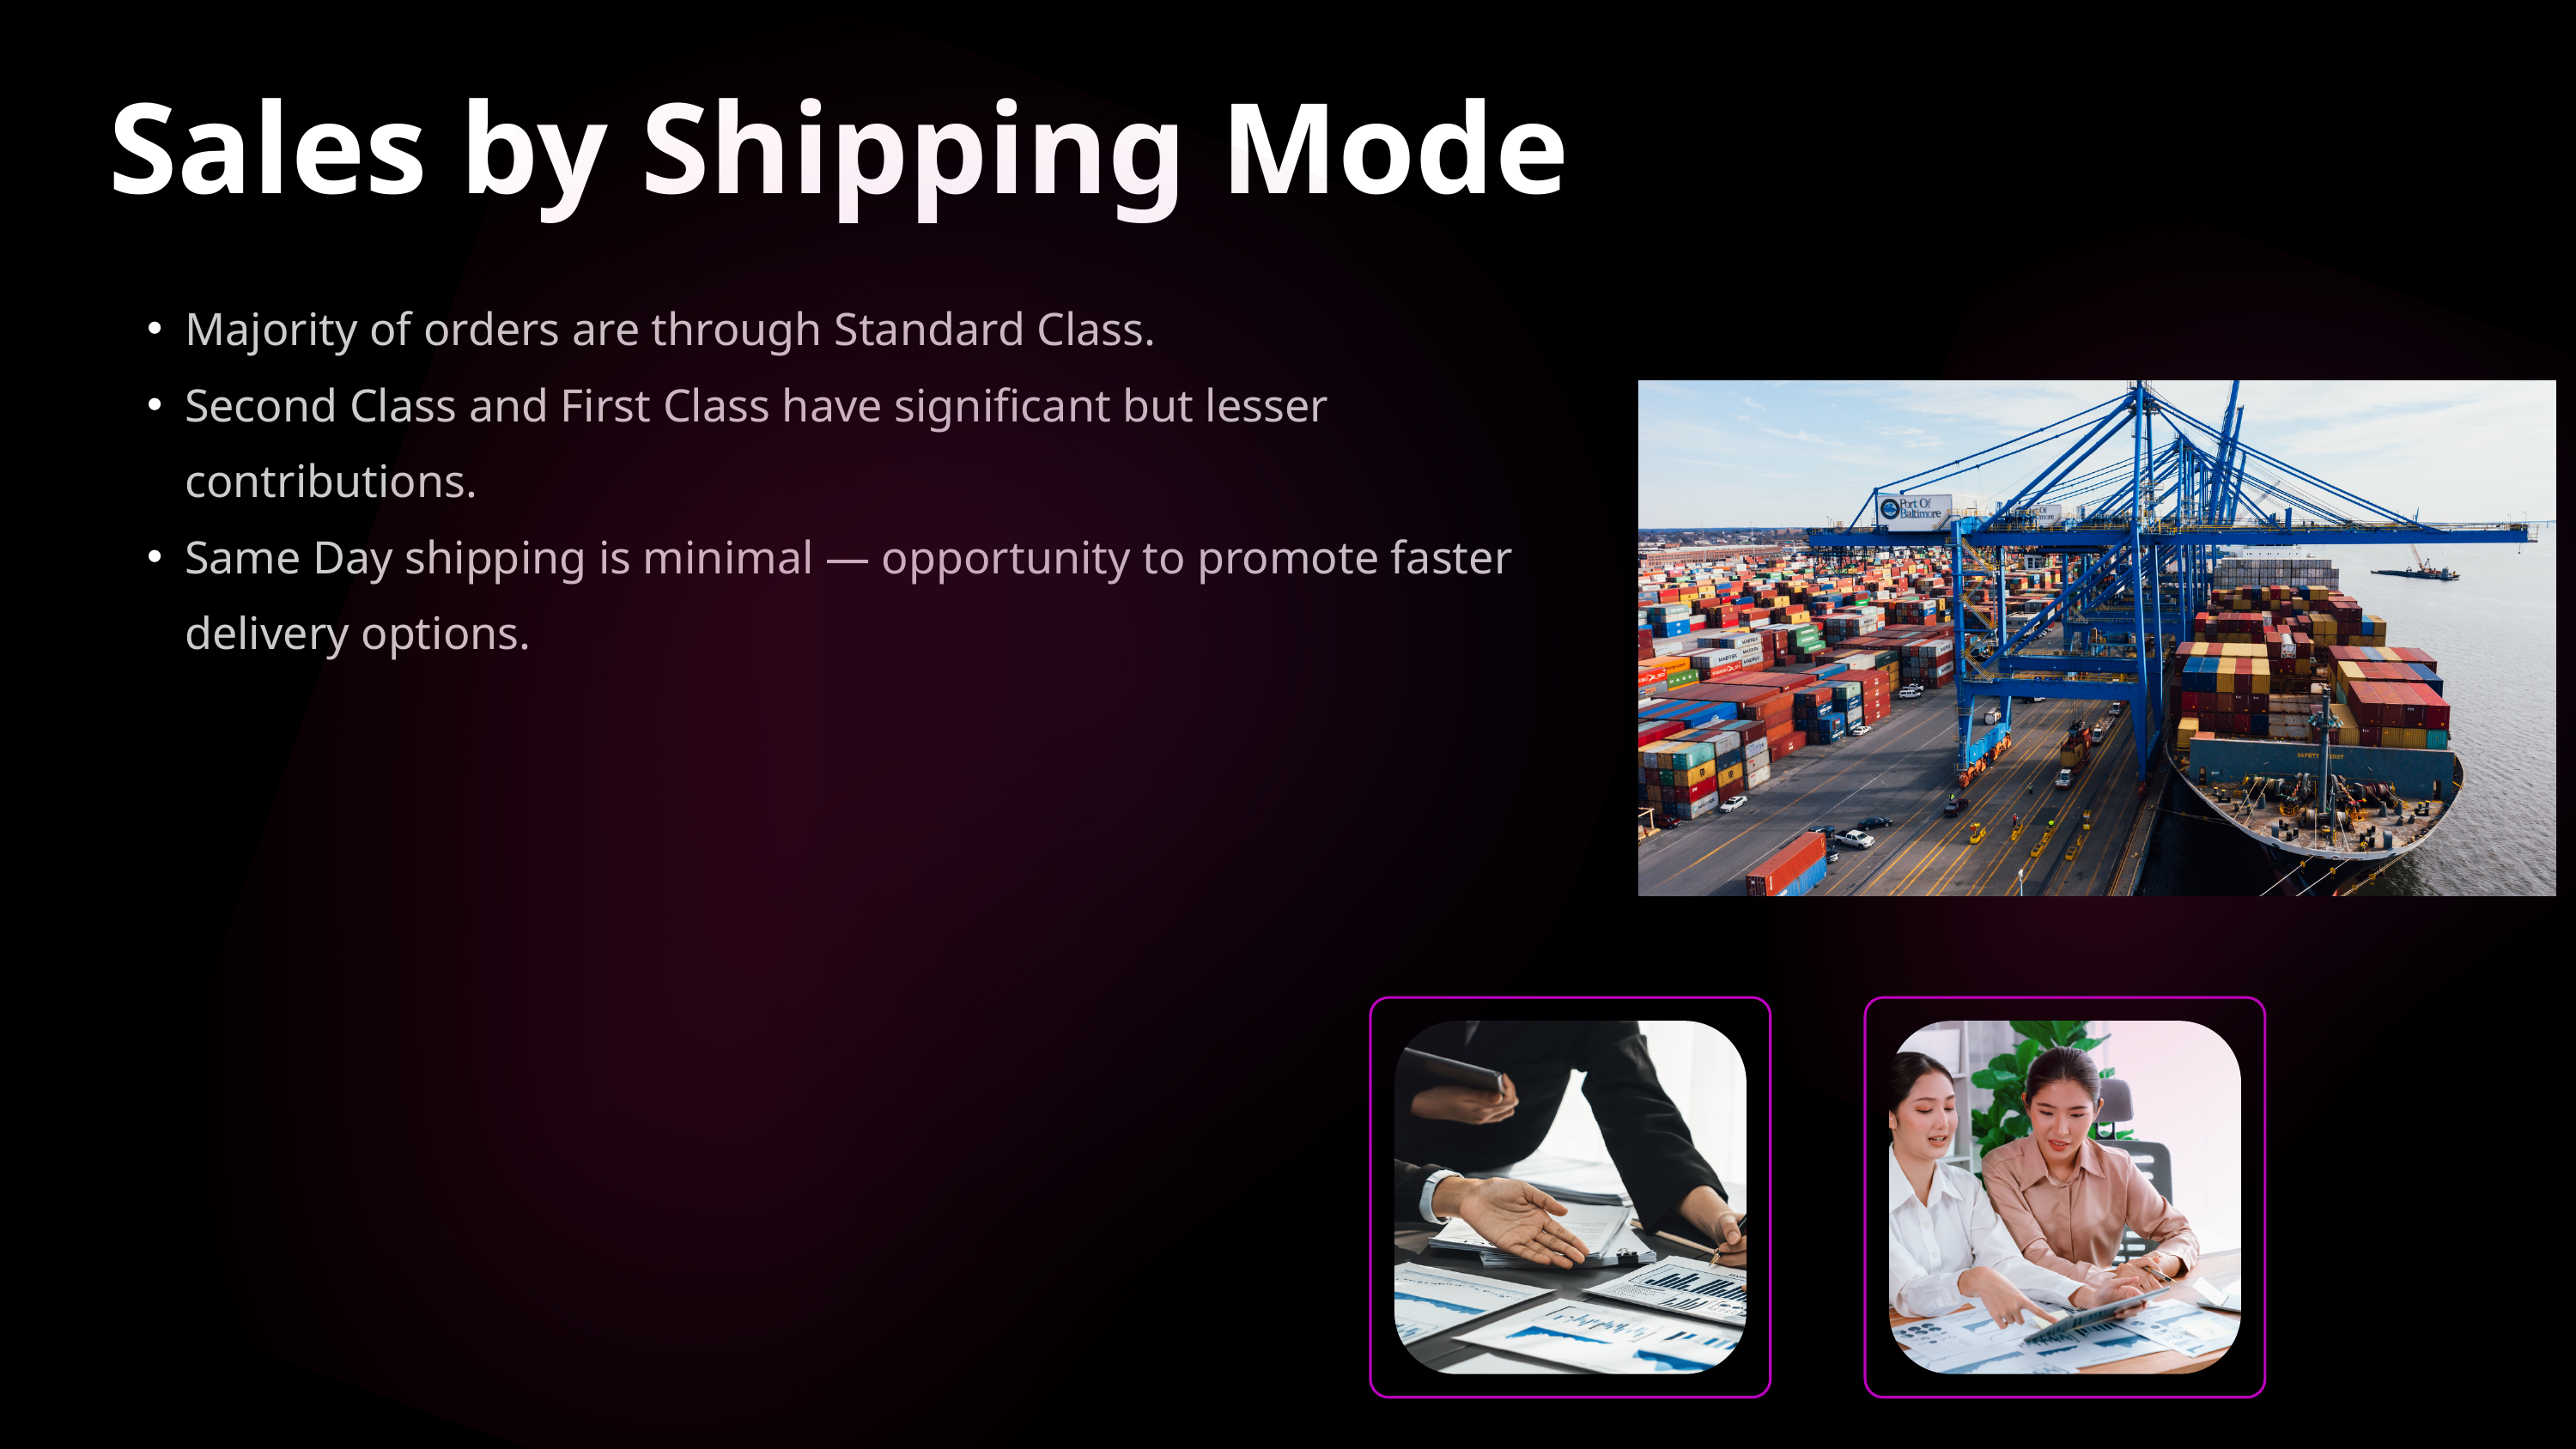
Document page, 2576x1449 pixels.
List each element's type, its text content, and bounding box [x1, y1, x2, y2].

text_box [1864, 997, 2266, 1398]
text_box [1637, 380, 2556, 896]
text_box Majority of orders are through Standard Class. Second Class and First Class have significant but lesser contributions. Same Day shipping is minimal — opportunity to promote faster delivery options. [108, 278, 461, 735]
text_box [1718, 156, 2576, 1323]
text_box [1370, 997, 1771, 1398]
text_box [97, 0, 1771, 1449]
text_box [1394, 1020, 1747, 1374]
text_box Sales by Shipping Mode [108, 88, 529, 219]
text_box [1888, 1020, 2242, 1374]
text_box Sales by Shipping Mode [1074, 88, 1670, 219]
